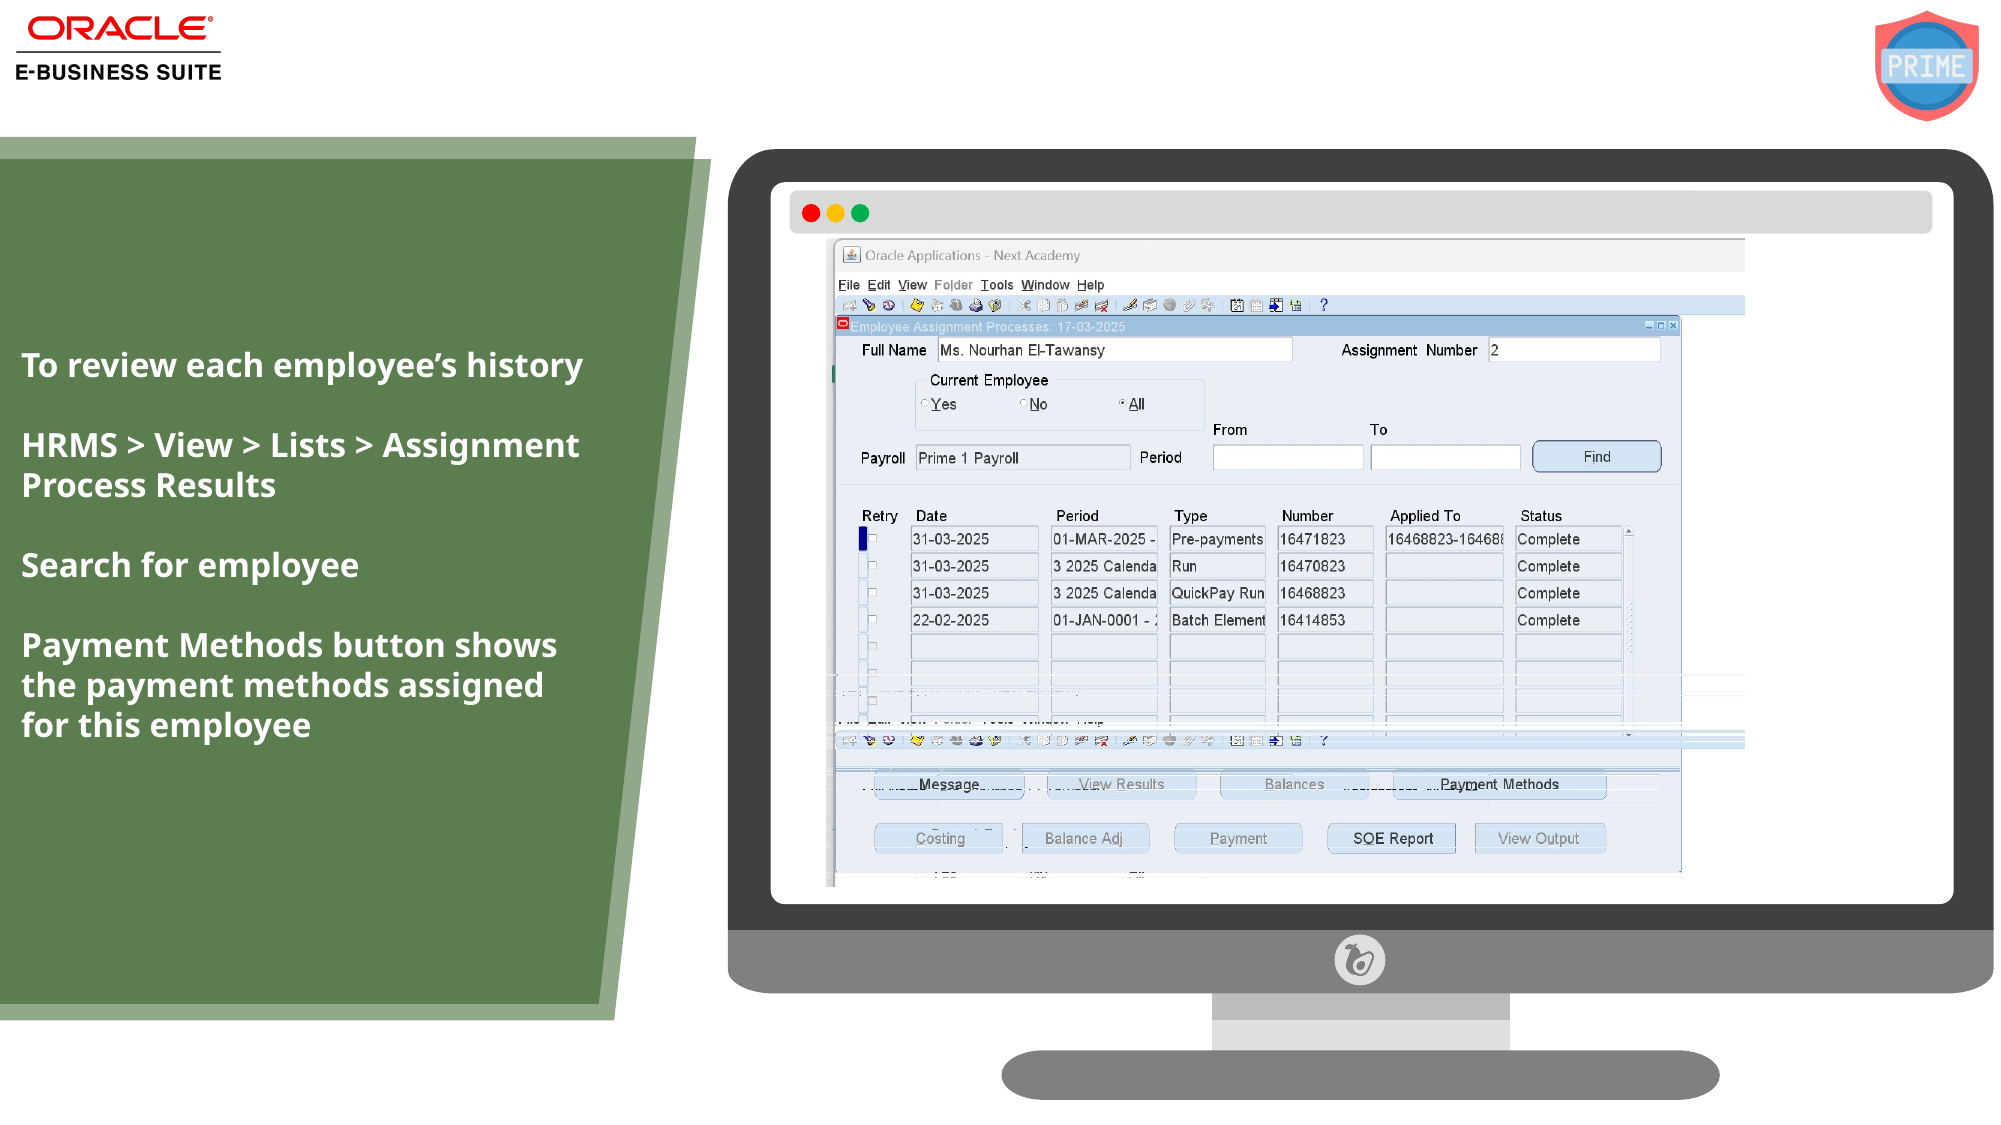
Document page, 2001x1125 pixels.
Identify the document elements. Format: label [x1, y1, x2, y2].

picture [825, 237, 1746, 888]
text_box [0, 136, 712, 1021]
picture [1868, 7, 1986, 125]
text_box [727, 148, 1995, 1101]
picture [16, 15, 222, 81]
